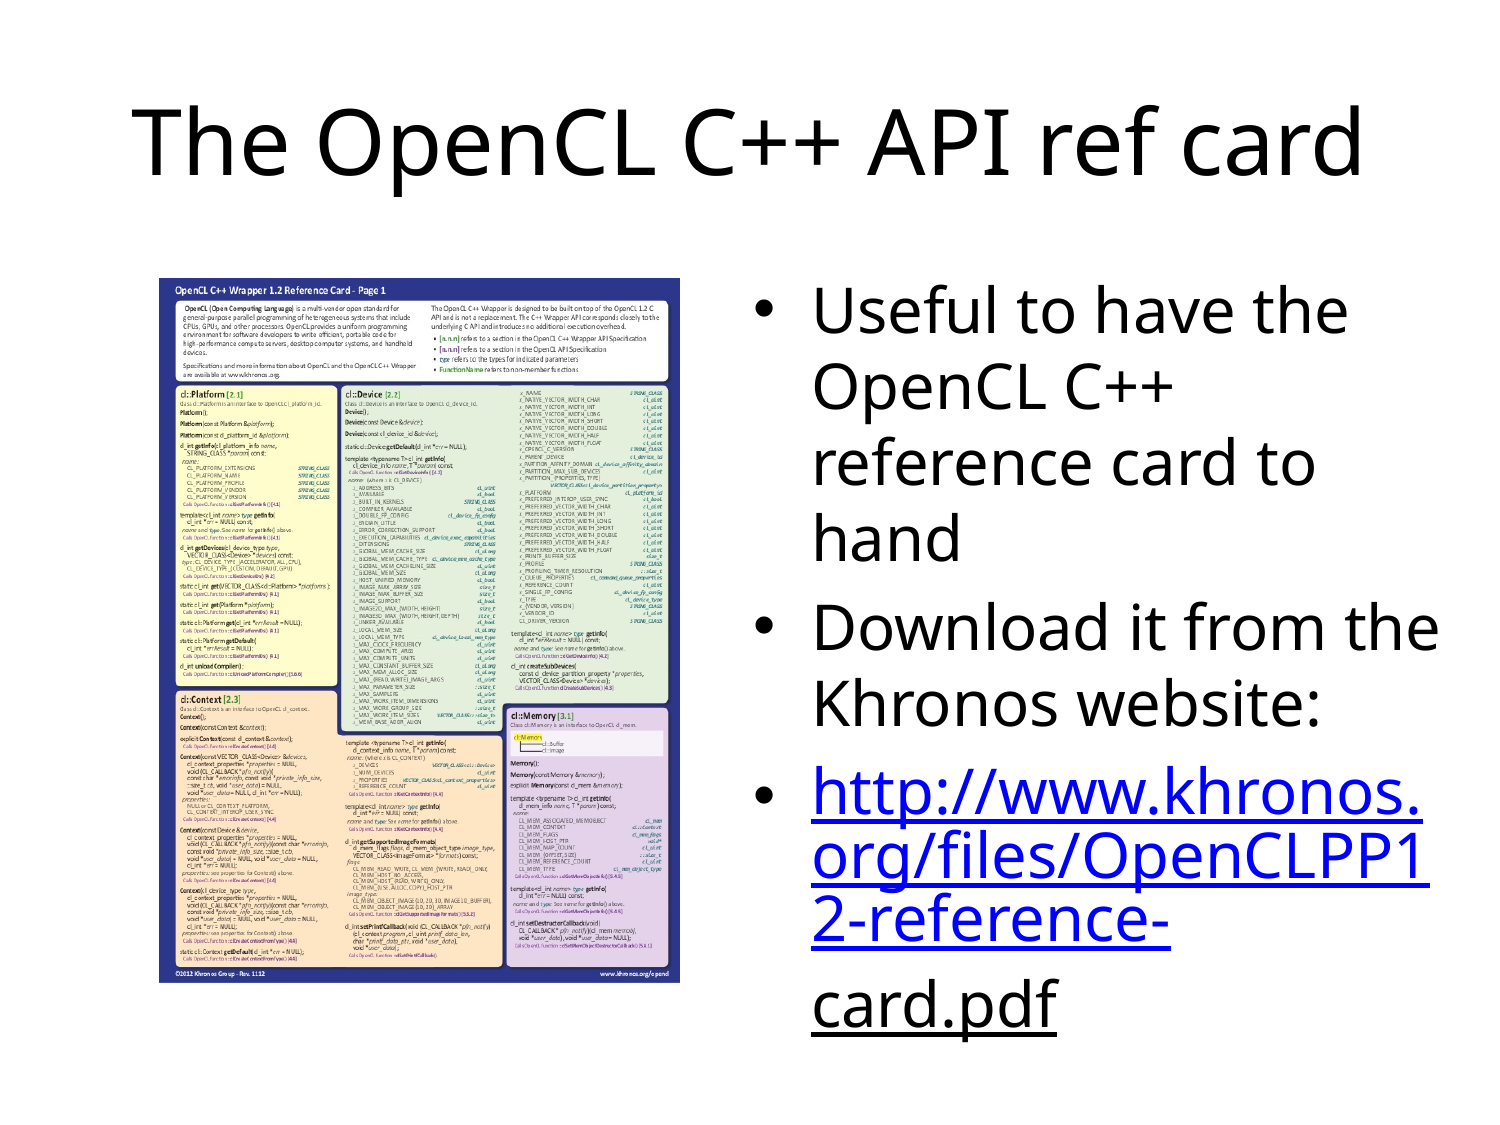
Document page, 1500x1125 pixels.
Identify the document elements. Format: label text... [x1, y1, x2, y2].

list Useful to have the OpenCL C++ reference card to hand Download it from the Khronos website: http://www.khronos.org/files/OpenCLPP12-reference-card.pdf [738, 262, 1459, 1005]
title The OpenCL C++ API ref card [75, 45, 1425, 233]
picture [159, 278, 680, 984]
